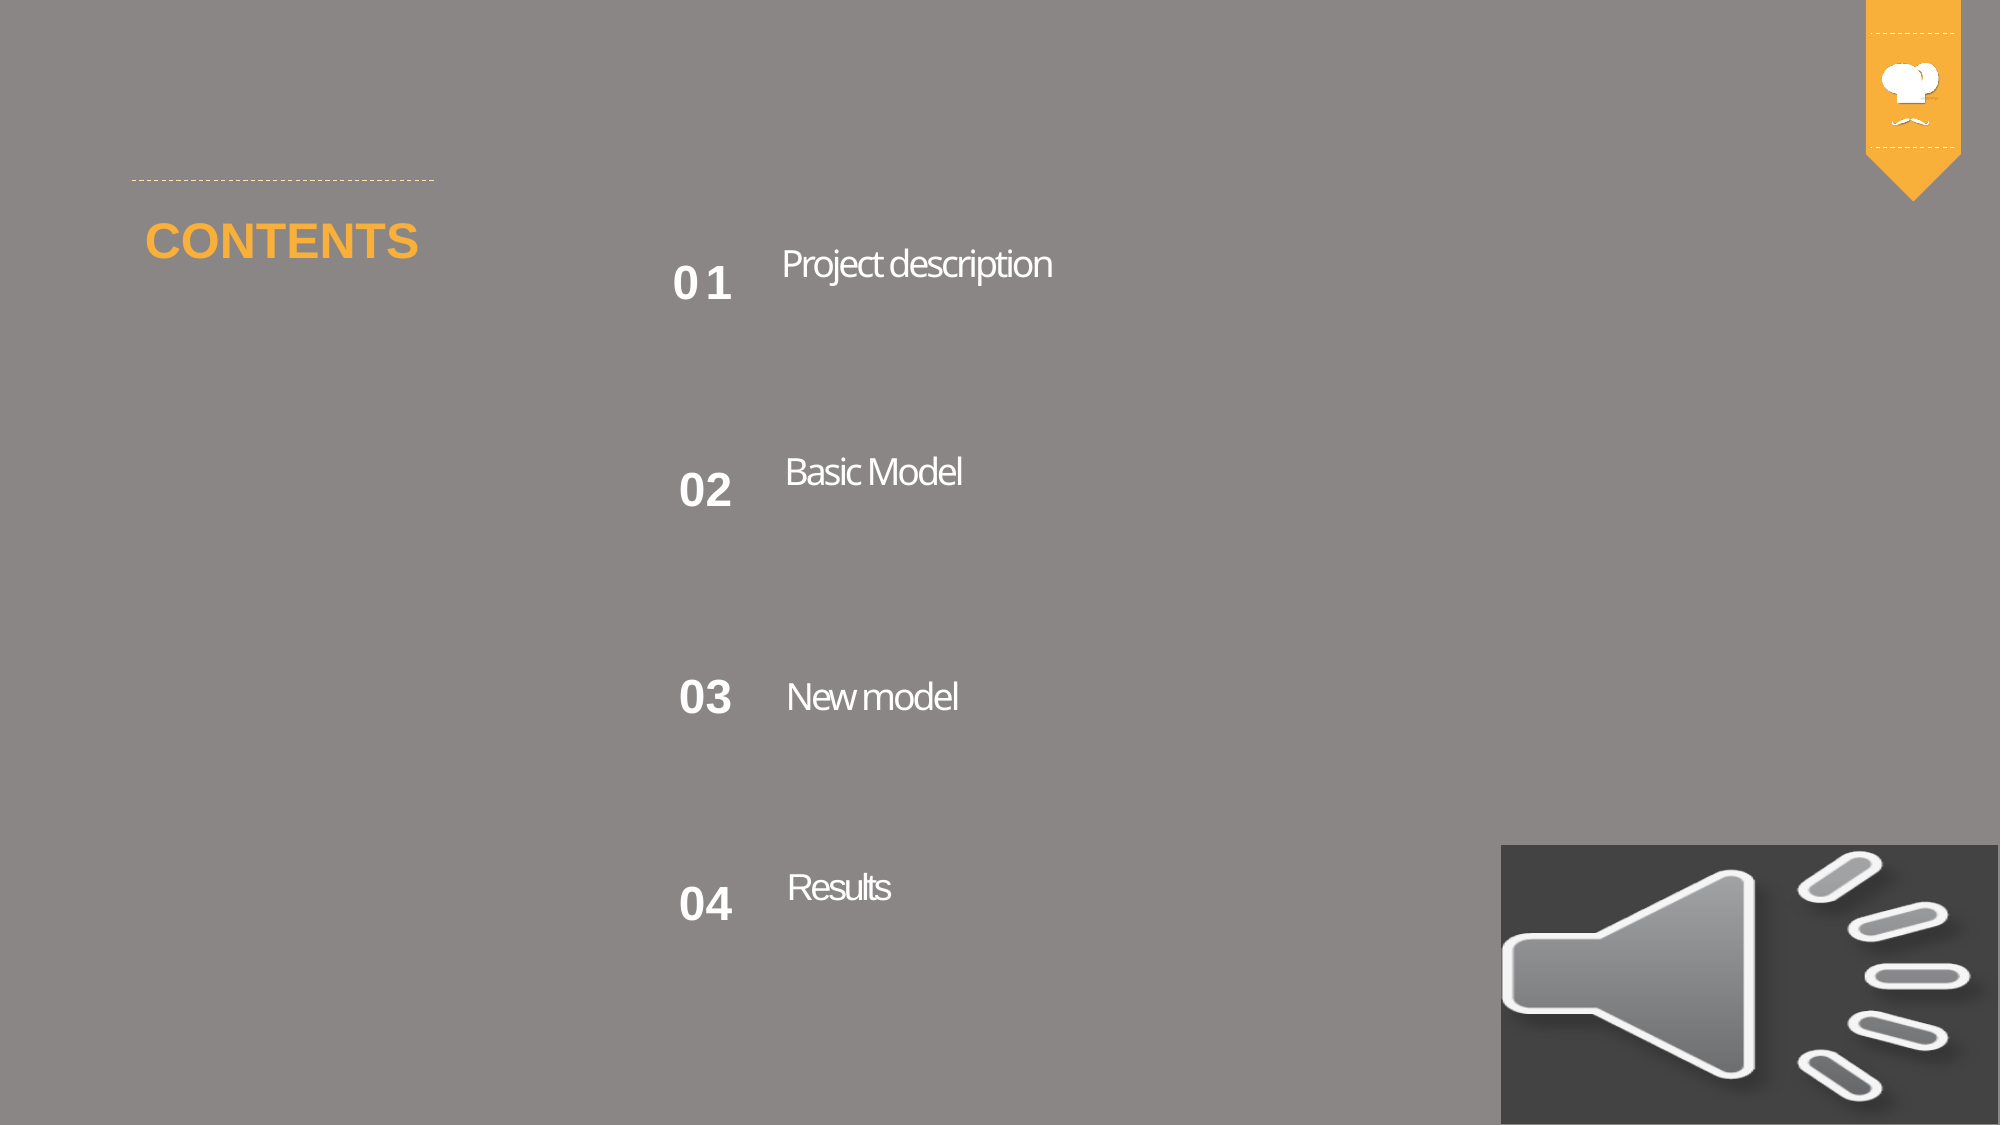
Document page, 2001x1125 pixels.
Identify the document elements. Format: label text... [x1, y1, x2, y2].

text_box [656, 90, 1064, 942]
picture [1500, 843, 2000, 1125]
text_box CONTENTS [130, 201, 434, 277]
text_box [1865, 0, 1961, 202]
